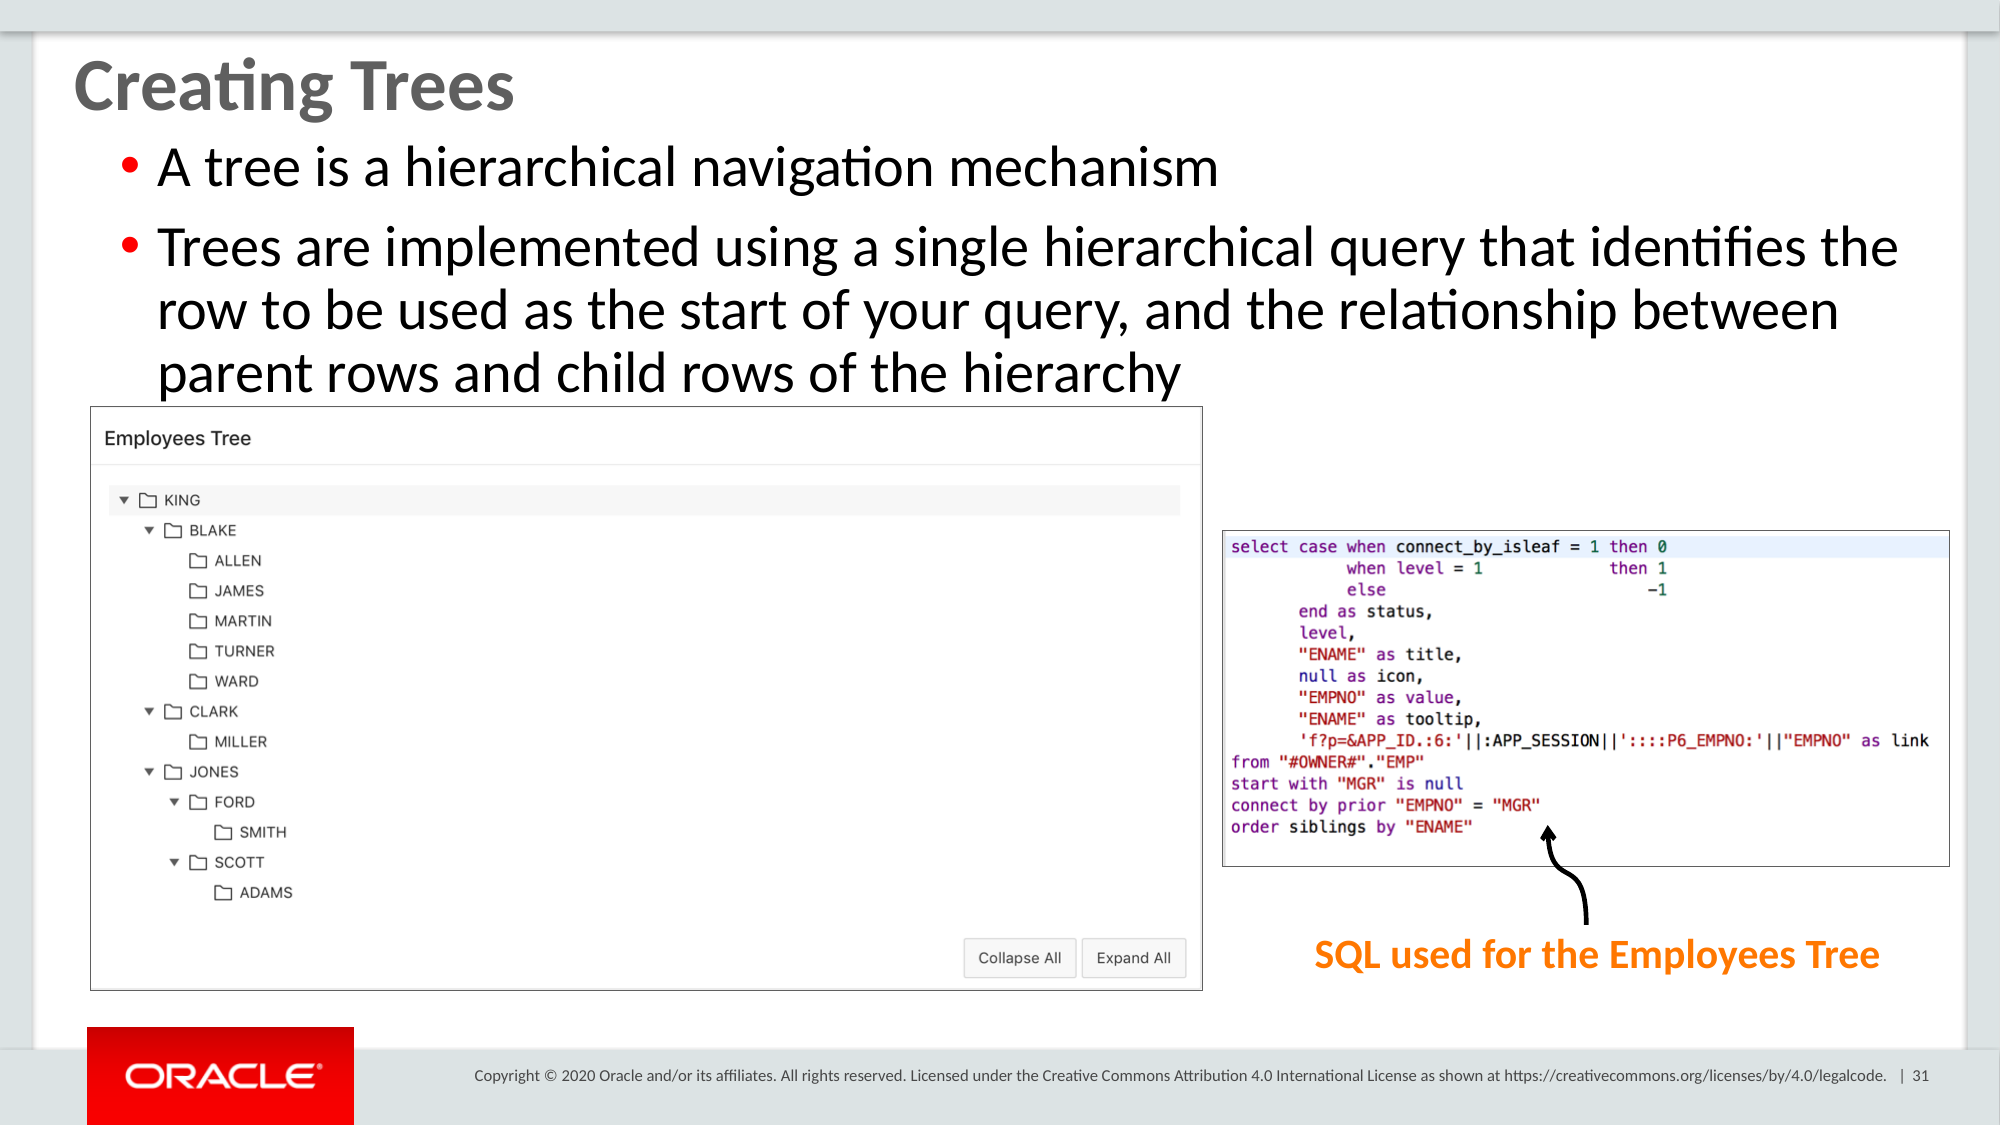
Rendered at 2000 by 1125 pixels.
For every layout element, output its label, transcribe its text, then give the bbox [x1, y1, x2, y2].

picture [87, 1027, 354, 1125]
picture [1222, 530, 1950, 867]
list A tree is a hierarchical navigation mechanism Trees are implemented using a single hierarchical query that identifies the row to be used as the start of your query, and the relationship between parent rows and child rows of the hierarchy [74, 136, 1950, 349]
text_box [1516, 855, 1618, 895]
title Creating Trees [74, 66, 1850, 125]
text_box SQL used for the Employees Tree [1299, 924, 1950, 985]
picture [90, 406, 1204, 991]
